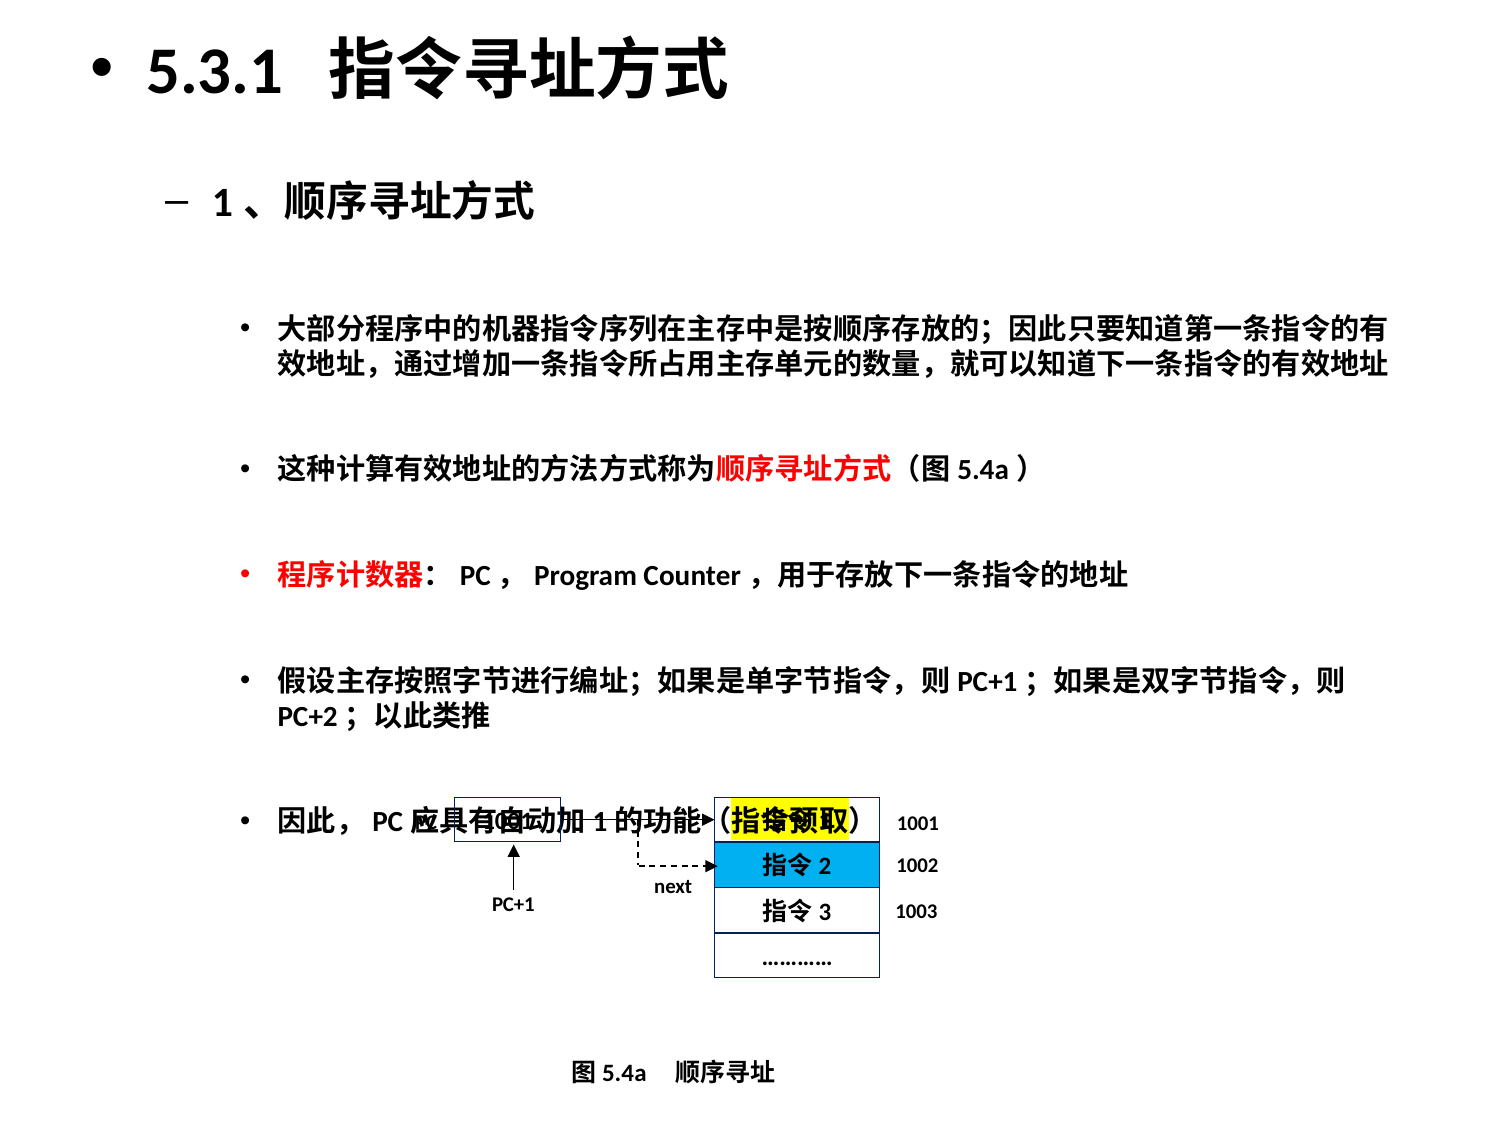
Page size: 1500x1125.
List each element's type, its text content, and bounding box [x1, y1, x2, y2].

list 5.3.1 指令寻址方式 1、顺序寻址方式 大部分程序中的机器指令序列在主存中是按顺序存放的；因此只要知道第一条指令的有效地址，通过增加一条指令所占用主存单元的数量，就可以知道下一条指令的有效地址 这种计算有效地址的方法方式称为顺序寻址方式（图5.4a） 程序计数器：PC，Program Counter，用于存放下一条指令的地址 假设主存按照字节进行编址；如果是单字节指令，则PC+1；如果是双字节指令，则PC+2；以此类推 因此，PC应具有自动加1的功能（指令预取） [75, 19, 1425, 1012]
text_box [399, 796, 955, 1095]
